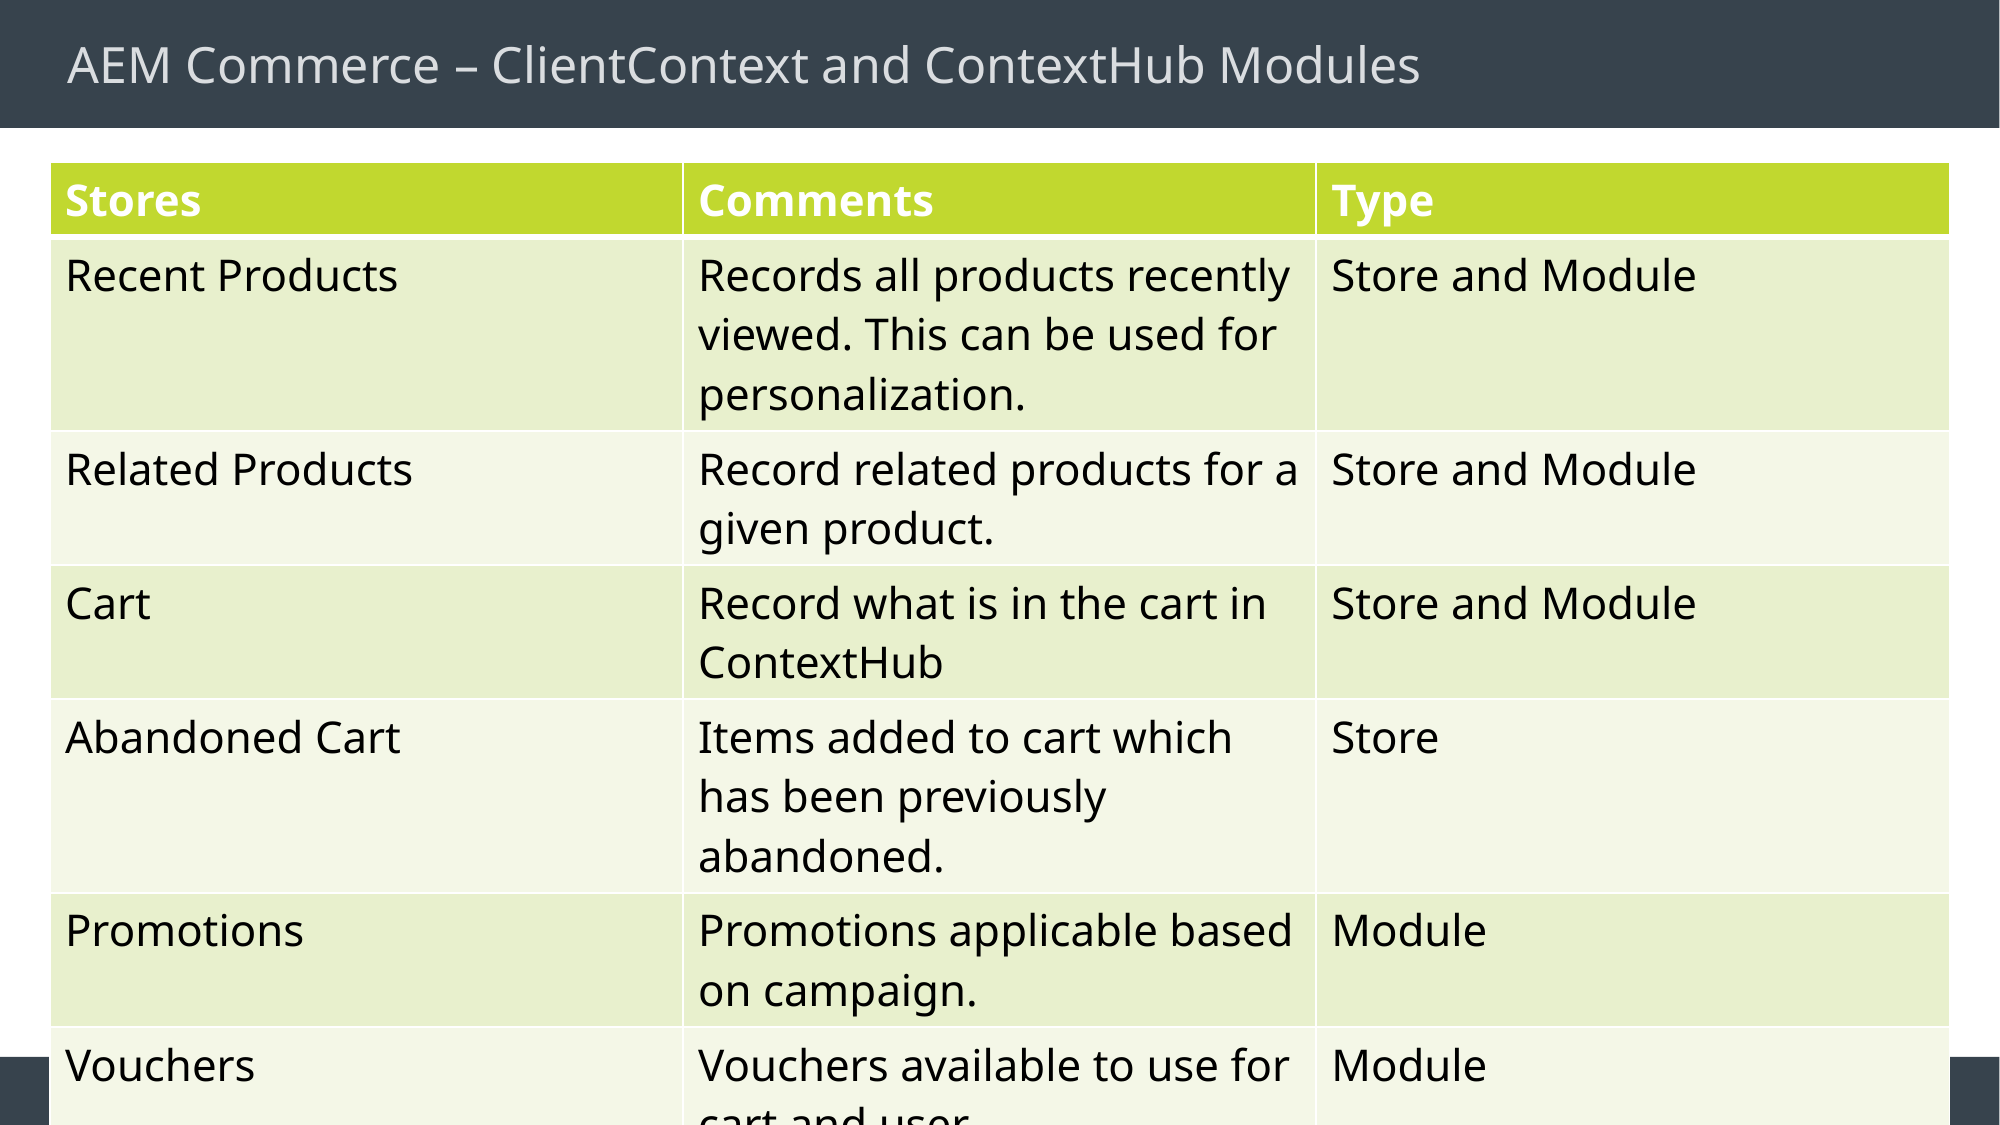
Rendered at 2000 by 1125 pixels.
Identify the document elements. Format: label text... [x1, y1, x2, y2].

table_cell Store and Module [1317, 566, 1949, 698]
title AEM Commerce – ClientContext and ContextHub Modules [49, 30, 1950, 98]
table_cell Record what is in the cart in ContextHub [684, 566, 1315, 698]
table_cell Store and Module [1317, 432, 1949, 564]
table_cell Store and Module [1317, 240, 1949, 430]
table_cell Store [1317, 700, 1949, 892]
table_cell Abandoned Cart [51, 700, 682, 892]
table_cell Record related products for a given product. [684, 432, 1315, 564]
table_cell Records all products recently viewed. This can be used for personalization. [684, 240, 1315, 430]
table_cell Vouchers [51, 1028, 682, 1125]
table_header Comments [684, 163, 1315, 234]
table_cell Vouchers available to use for cart and user. [684, 1028, 1315, 1125]
table_cell Module [1317, 894, 1949, 1026]
table_cell Module [1317, 1028, 1949, 1125]
table_header Stores [51, 163, 682, 234]
table_cell Recent Products [51, 240, 682, 430]
table_cell Promotions applicable based on campaign. [684, 894, 1315, 1026]
table_header Type [1317, 163, 1949, 234]
table_cell Promotions [51, 894, 682, 1026]
table_cell Related Products [51, 432, 682, 564]
table_cell Cart [51, 566, 682, 698]
table_cell Items added to cart which has been previously abandoned. [684, 700, 1315, 892]
